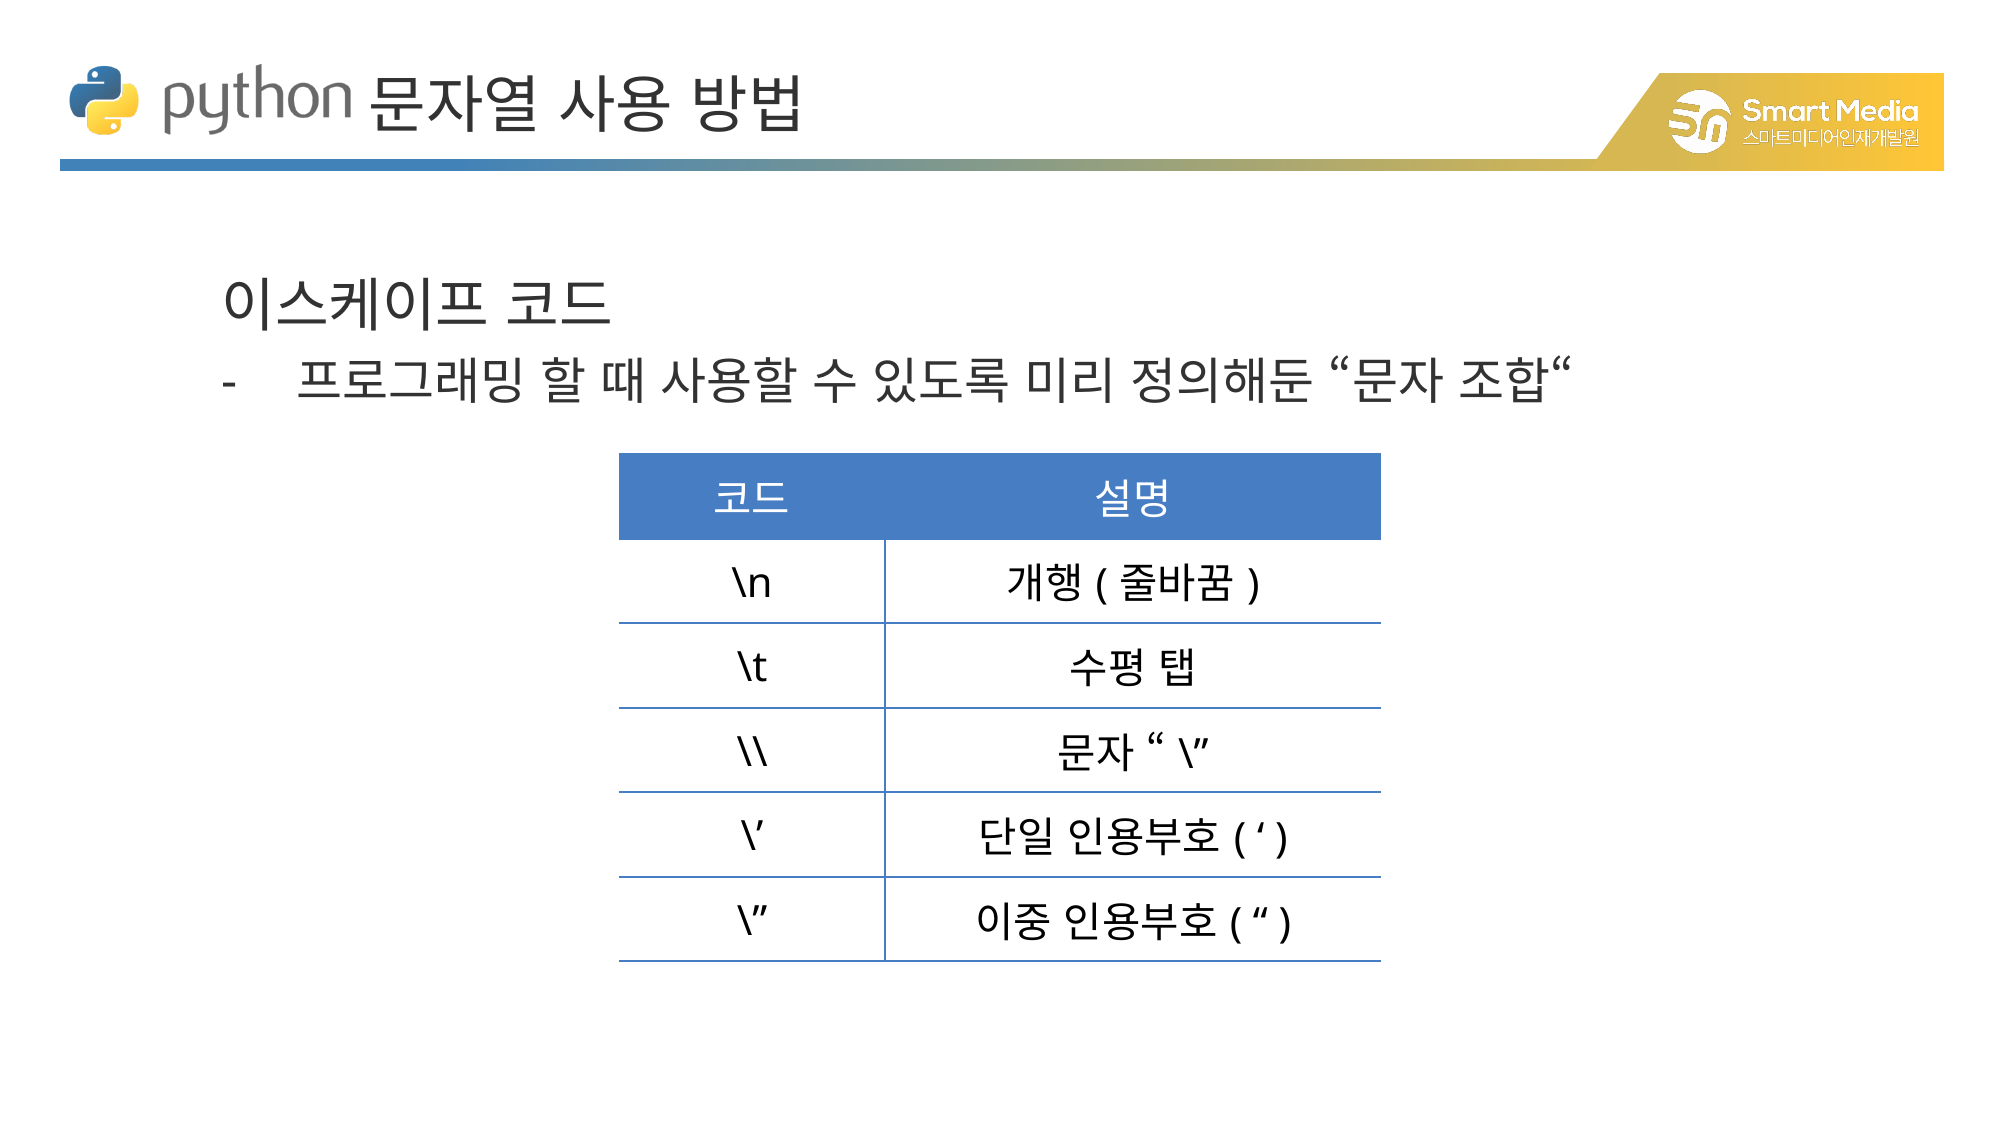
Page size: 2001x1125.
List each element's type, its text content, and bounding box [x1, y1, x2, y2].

picture [60, 55, 363, 147]
text_box 문자열 사용 방법 [353, 57, 821, 148]
table_header 설명 [886, 455, 1381, 538]
table_cell \’ [619, 793, 884, 876]
table_cell 문자 “\” [886, 709, 1381, 791]
table_cell \” [619, 878, 884, 960]
picture [1658, 83, 1932, 160]
table_cell 이중 인용부호( “ ) [886, 878, 1381, 960]
table_header 코드 [619, 455, 884, 538]
table_cell \\ [619, 709, 884, 791]
table_cell 개행(줄바꿈) [886, 540, 1381, 622]
table_cell 단일 인용부호( ‘ ) [886, 793, 1381, 876]
table_cell 수평 탭 [886, 624, 1381, 707]
table_cell \t [619, 624, 884, 707]
table_cell \n [619, 540, 884, 622]
text_box 이스케이프 코드 프로그래밍 할 때 사용할 수 있도록 미리 정의해둔 “문자 조합“ [206, 246, 1680, 417]
